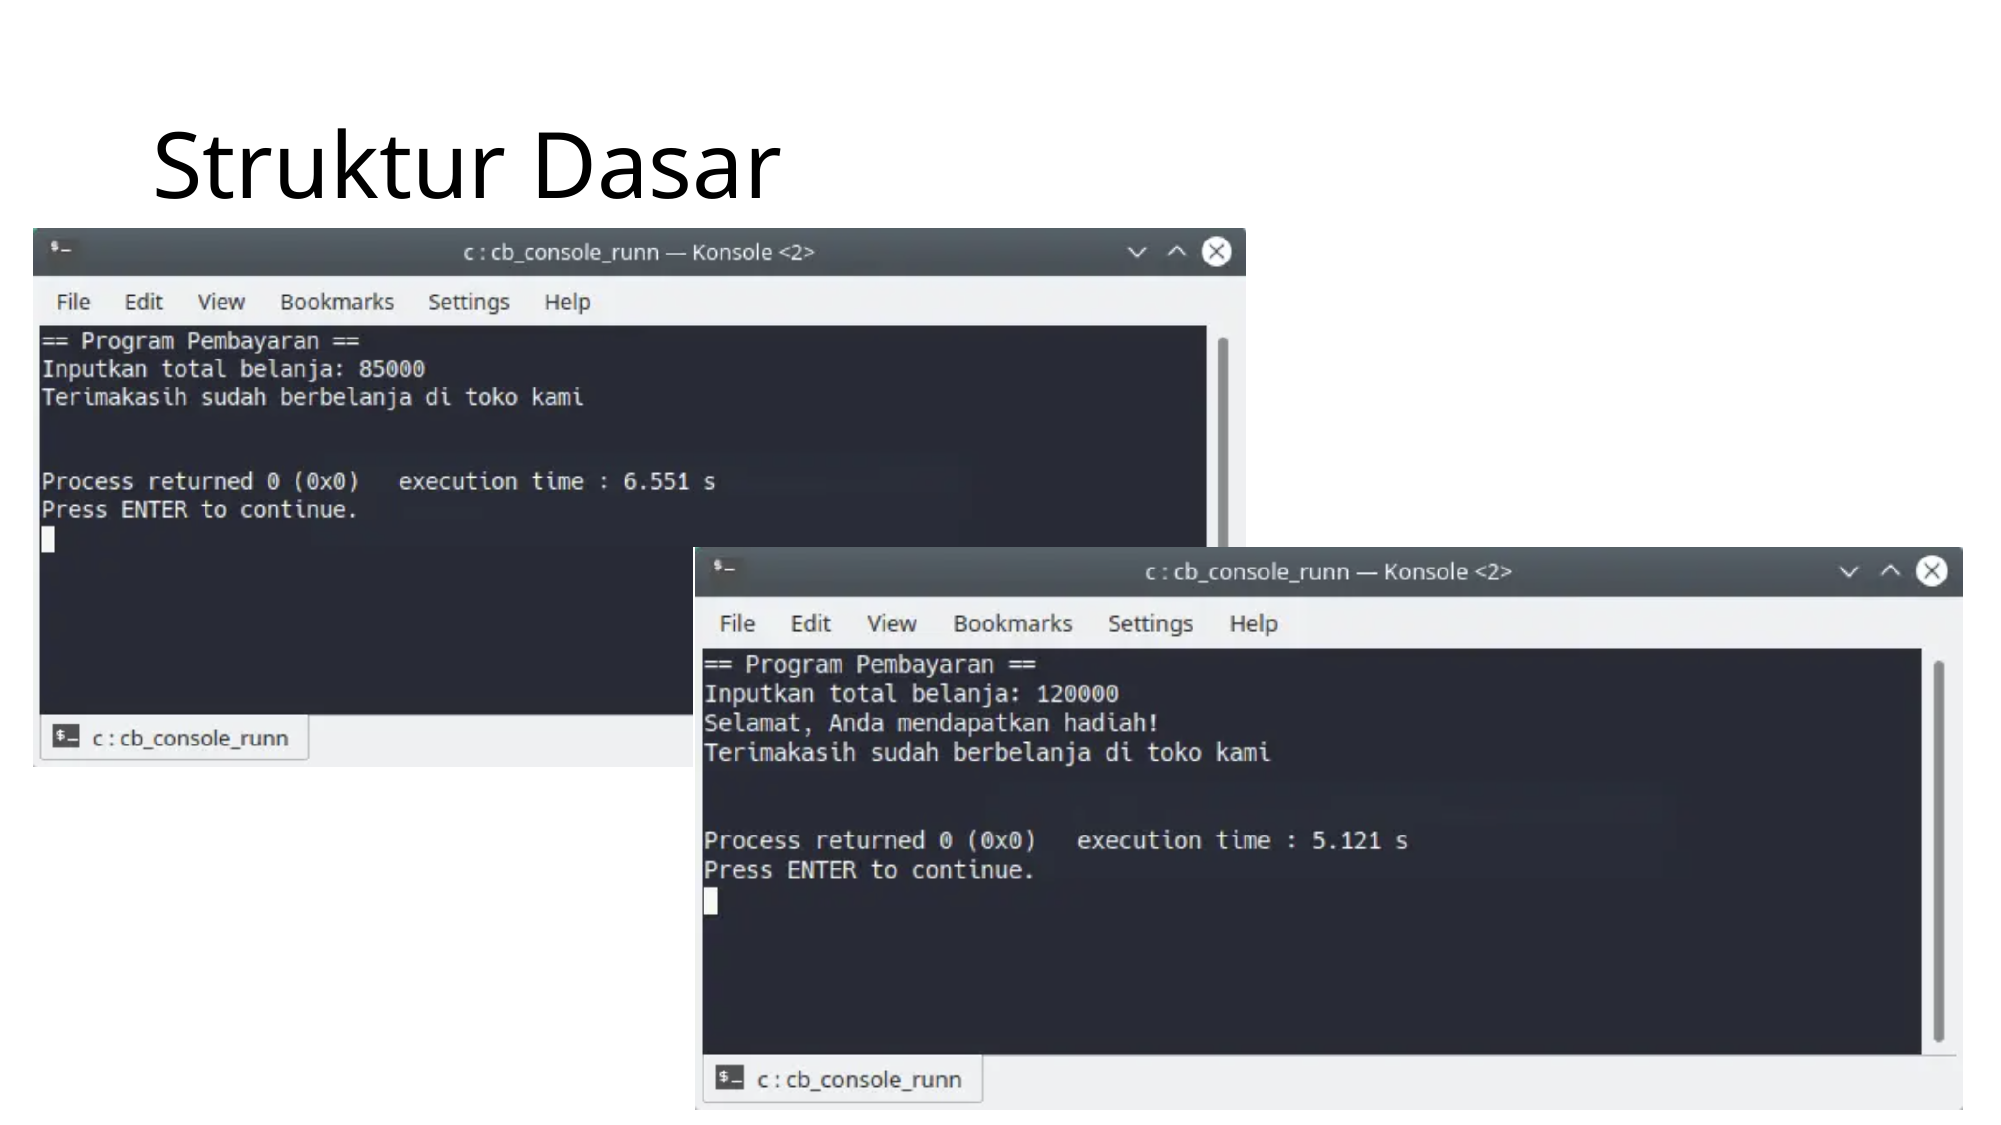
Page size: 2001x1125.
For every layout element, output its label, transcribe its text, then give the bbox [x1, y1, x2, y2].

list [30, 219, 1253, 774]
title Struktur Dasar [137, 59, 1863, 278]
picture [693, 547, 1970, 1125]
